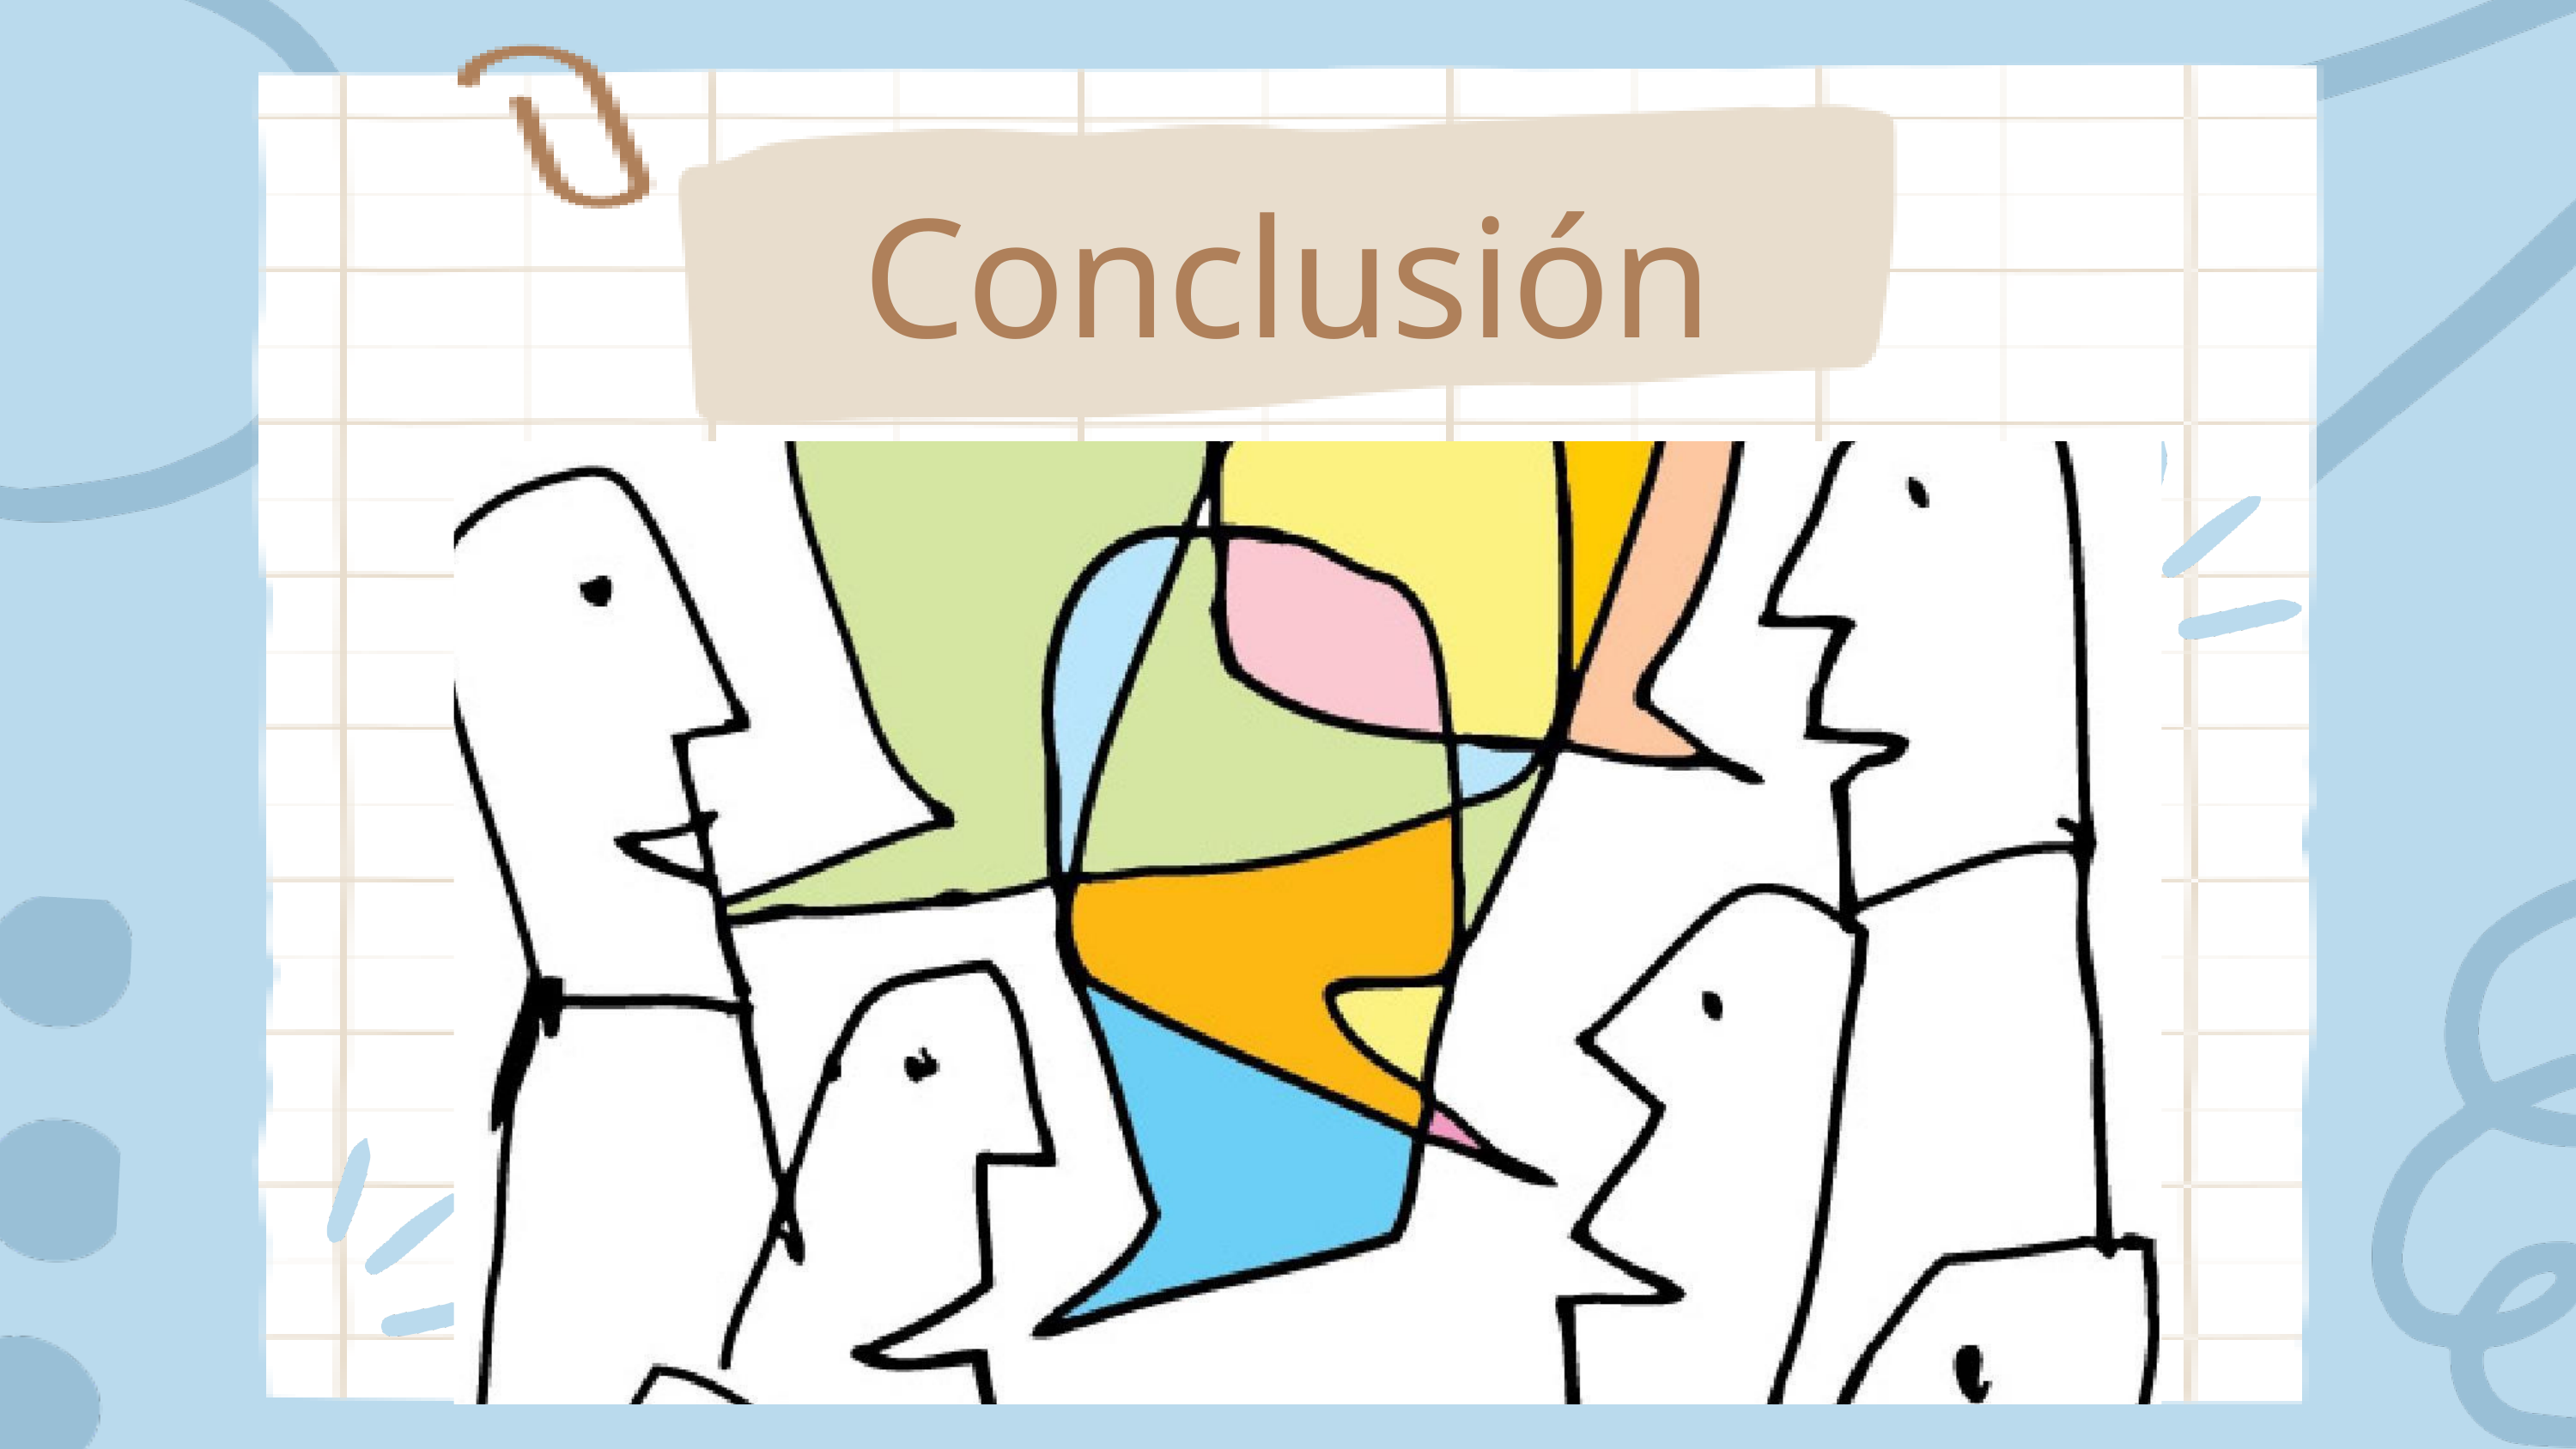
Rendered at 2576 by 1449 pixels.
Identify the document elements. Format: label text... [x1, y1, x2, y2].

text_box [326, 1138, 453, 1337]
text_box [252, 44, 2324, 1404]
text_box [678, 372, 1898, 425]
text_box [0, 894, 135, 1449]
text_box [0, 0, 388, 524]
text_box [698, 557, 1996, 993]
text_box Conclusión [326, 140, 2250, 372]
text_box [453, 441, 2162, 1404]
text_box [678, 104, 1898, 140]
text_box [2162, 441, 2302, 640]
text_box [2368, 869, 2576, 1449]
text_box [1985, 0, 2576, 561]
